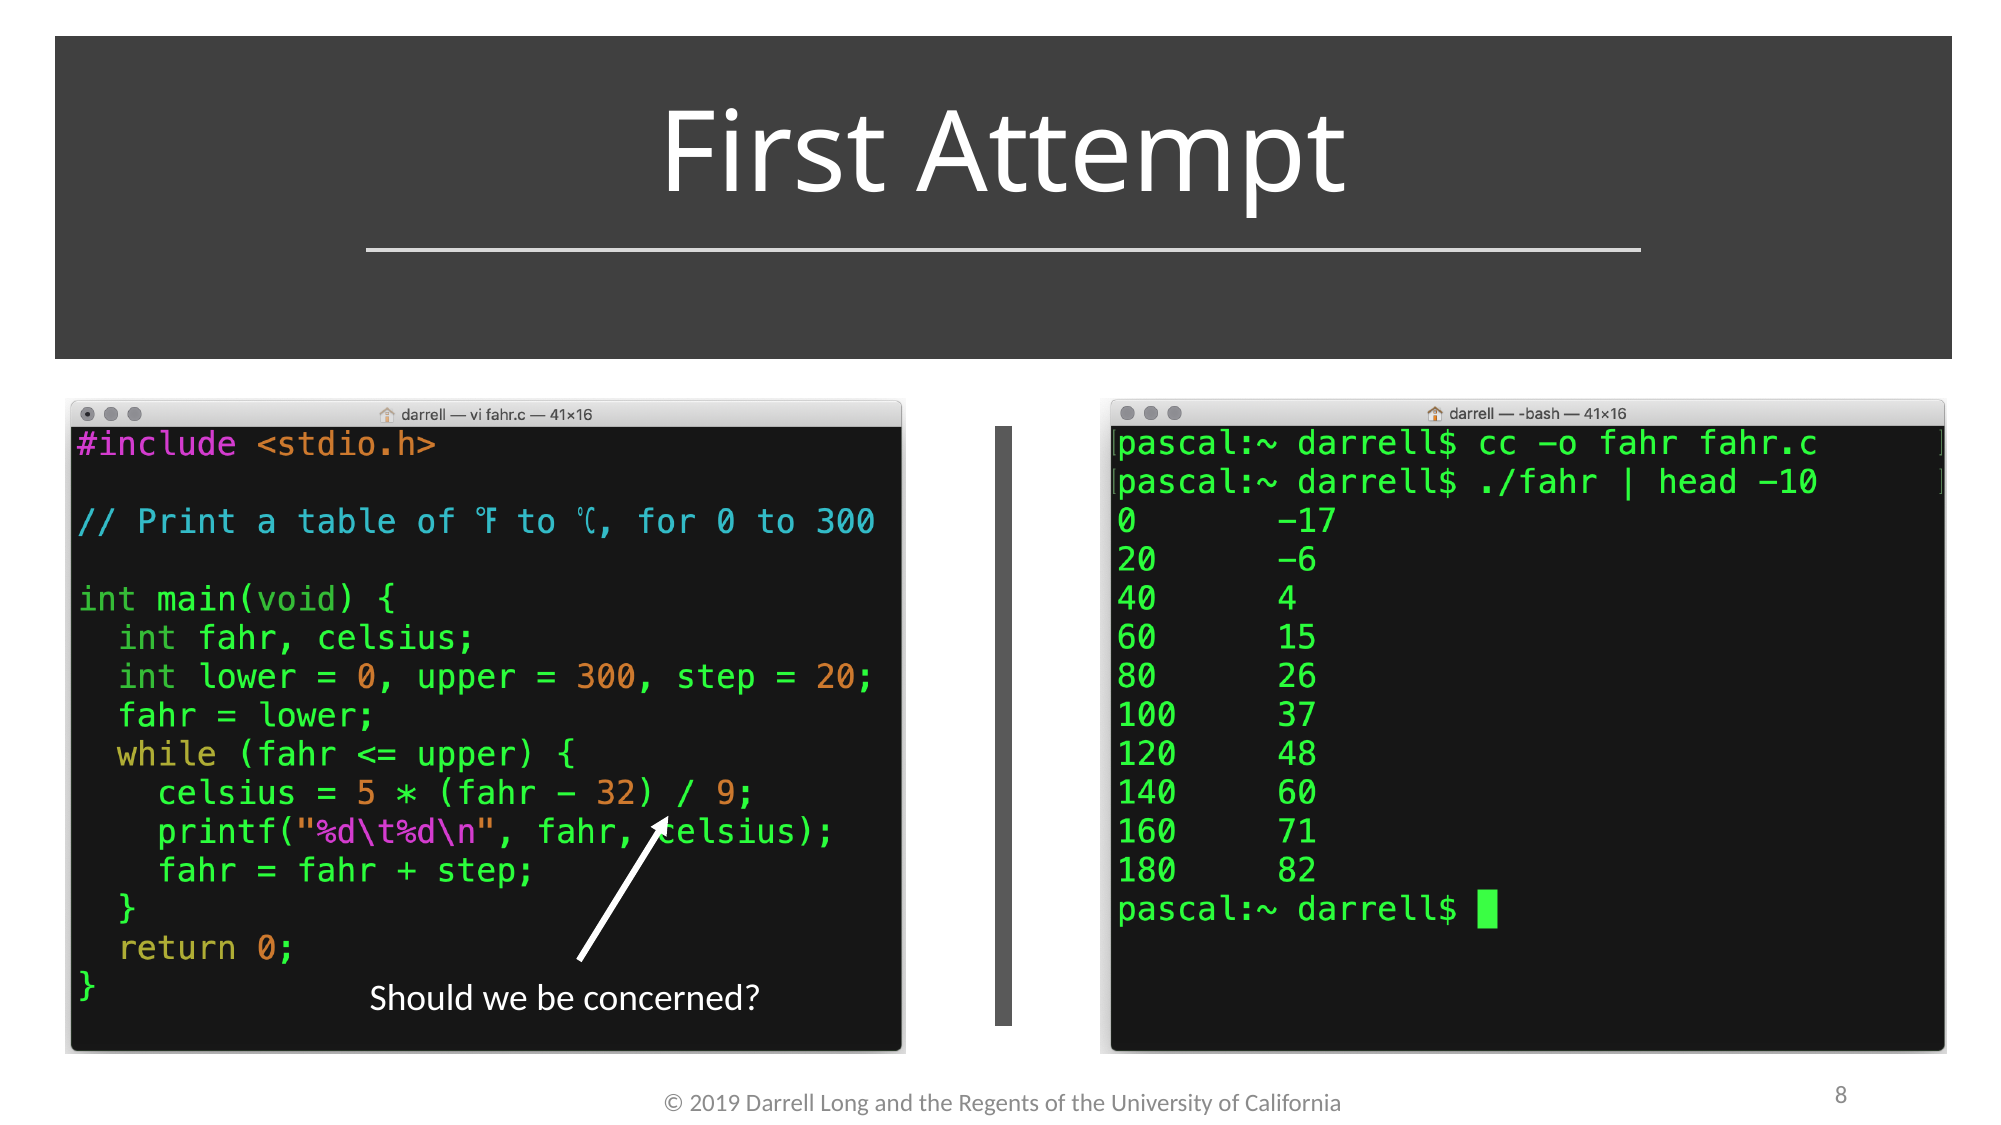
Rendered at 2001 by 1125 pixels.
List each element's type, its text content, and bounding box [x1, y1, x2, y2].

footer © 2019 Darrell Long and the Regents of the University of California [643, 1071, 1364, 1125]
title First Attempt [89, 71, 1917, 224]
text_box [347, 815, 785, 1026]
text_box [64, 45, 1942, 350]
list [1100, 398, 1947, 1054]
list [65, 398, 906, 1054]
slide_number 8 [1412, 1063, 1863, 1124]
